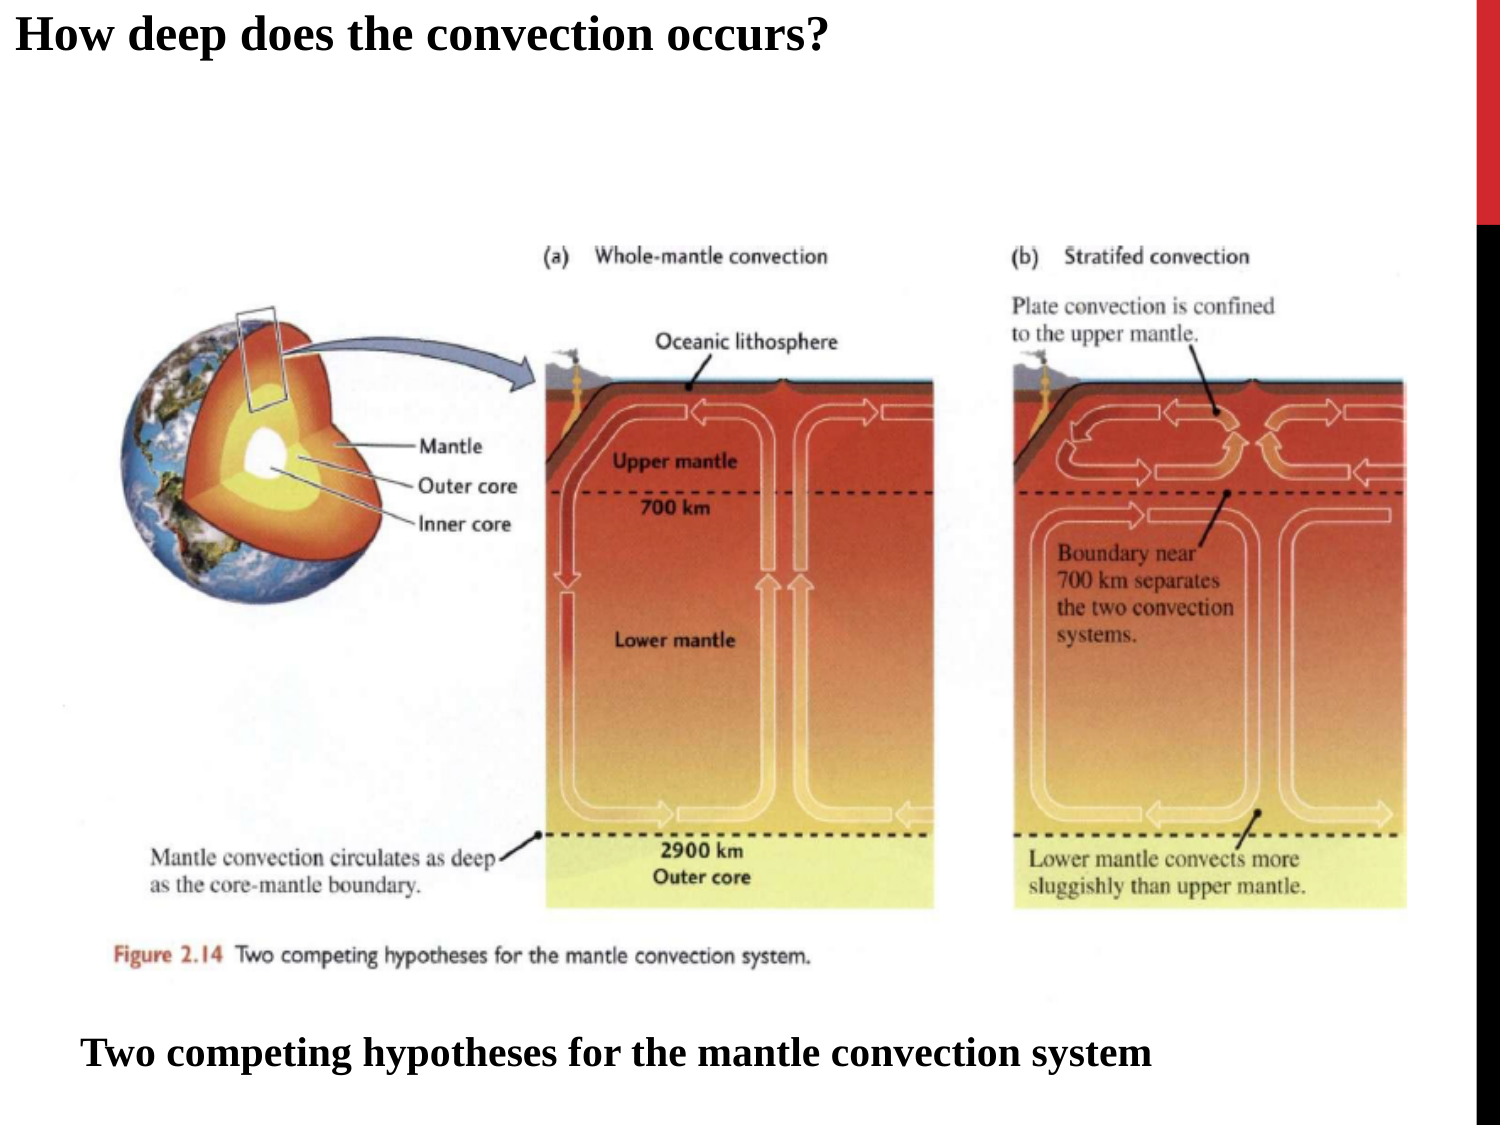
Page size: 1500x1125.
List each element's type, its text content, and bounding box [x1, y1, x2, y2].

text_box How deep does the convection occurs? [0, 0, 1368, 138]
picture [37, 215, 1436, 1024]
text_box Two competing hypotheses for the mantle convection system [64, 1028, 1433, 1125]
